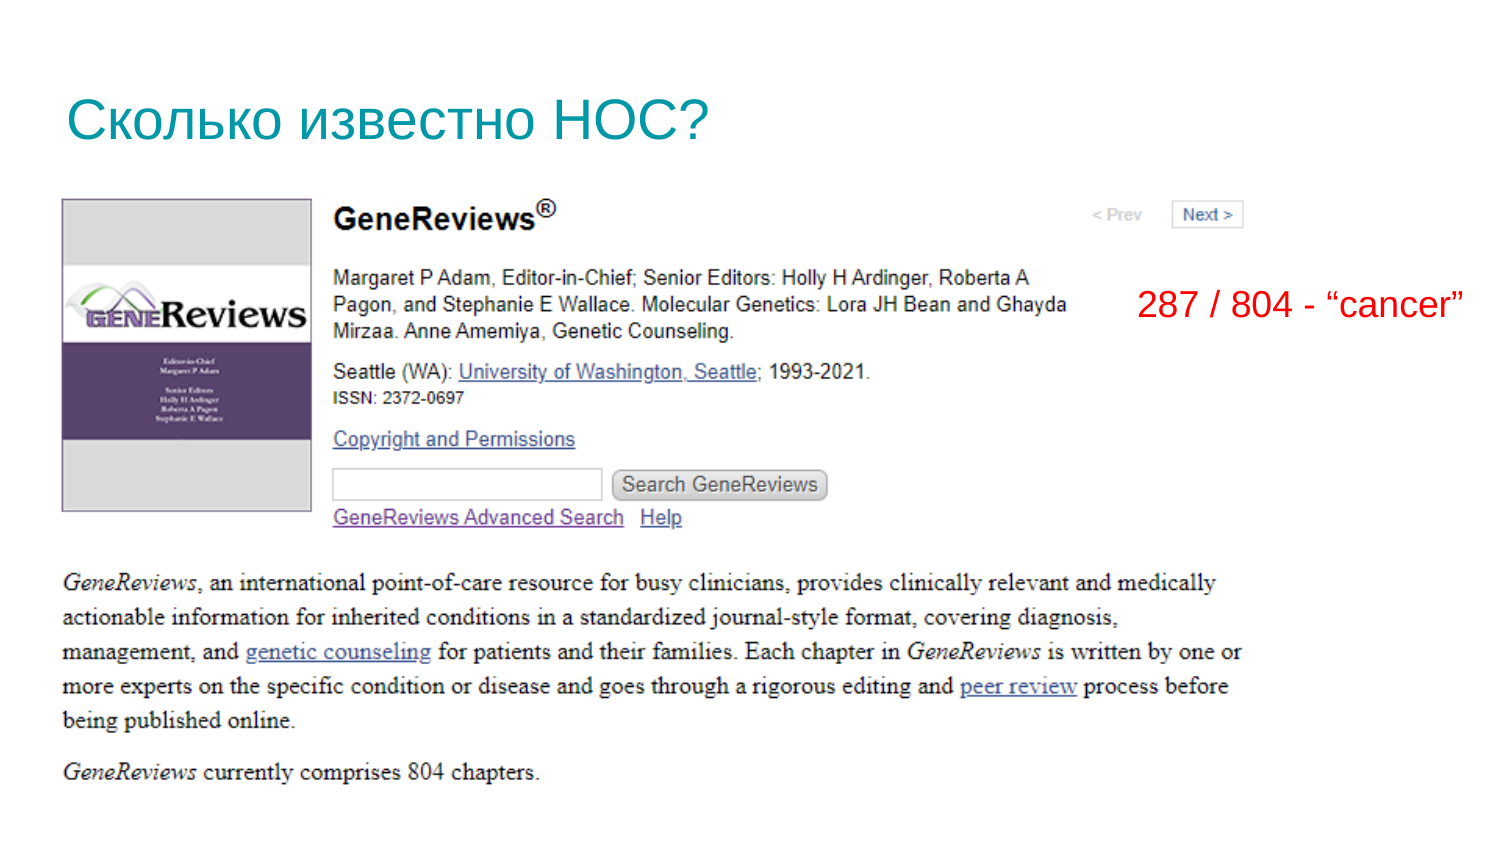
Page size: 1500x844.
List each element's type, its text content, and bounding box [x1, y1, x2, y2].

list 287 / 804 - “cancer” [1263, 261, 1486, 496]
picture [50, 188, 1258, 794]
title Сколько известно НОС? [51, 72, 1449, 167]
